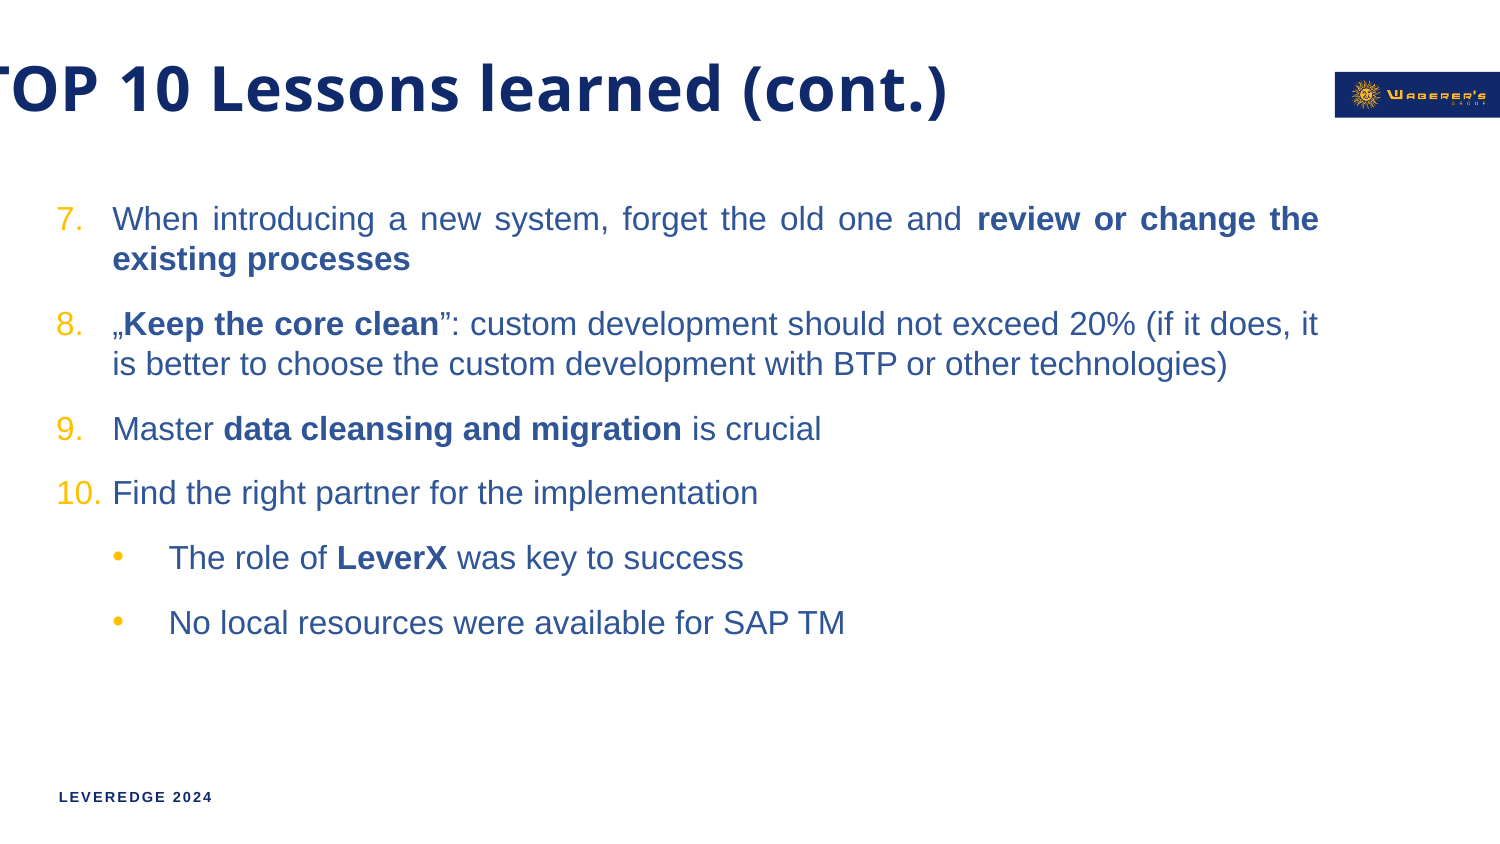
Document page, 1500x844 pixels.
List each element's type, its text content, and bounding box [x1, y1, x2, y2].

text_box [1334, 71, 1500, 118]
text_box TOP 10 Lessons learned (cont.) [0, 45, 965, 132]
text_box When introducing a new system, forget the old one and review or change the existing processes „Keep the core clean”: custom development should not exceed 20% (if it does, it is better to choose the custom development with BTP or other technologies) Master data cleansing and migration is crucial Find the right partner for the implementation The role of LeverX was key to success No local resources were available for SAP TM [41, 189, 1335, 649]
text_box LEVEREDGE 2024 [43, 780, 794, 813]
